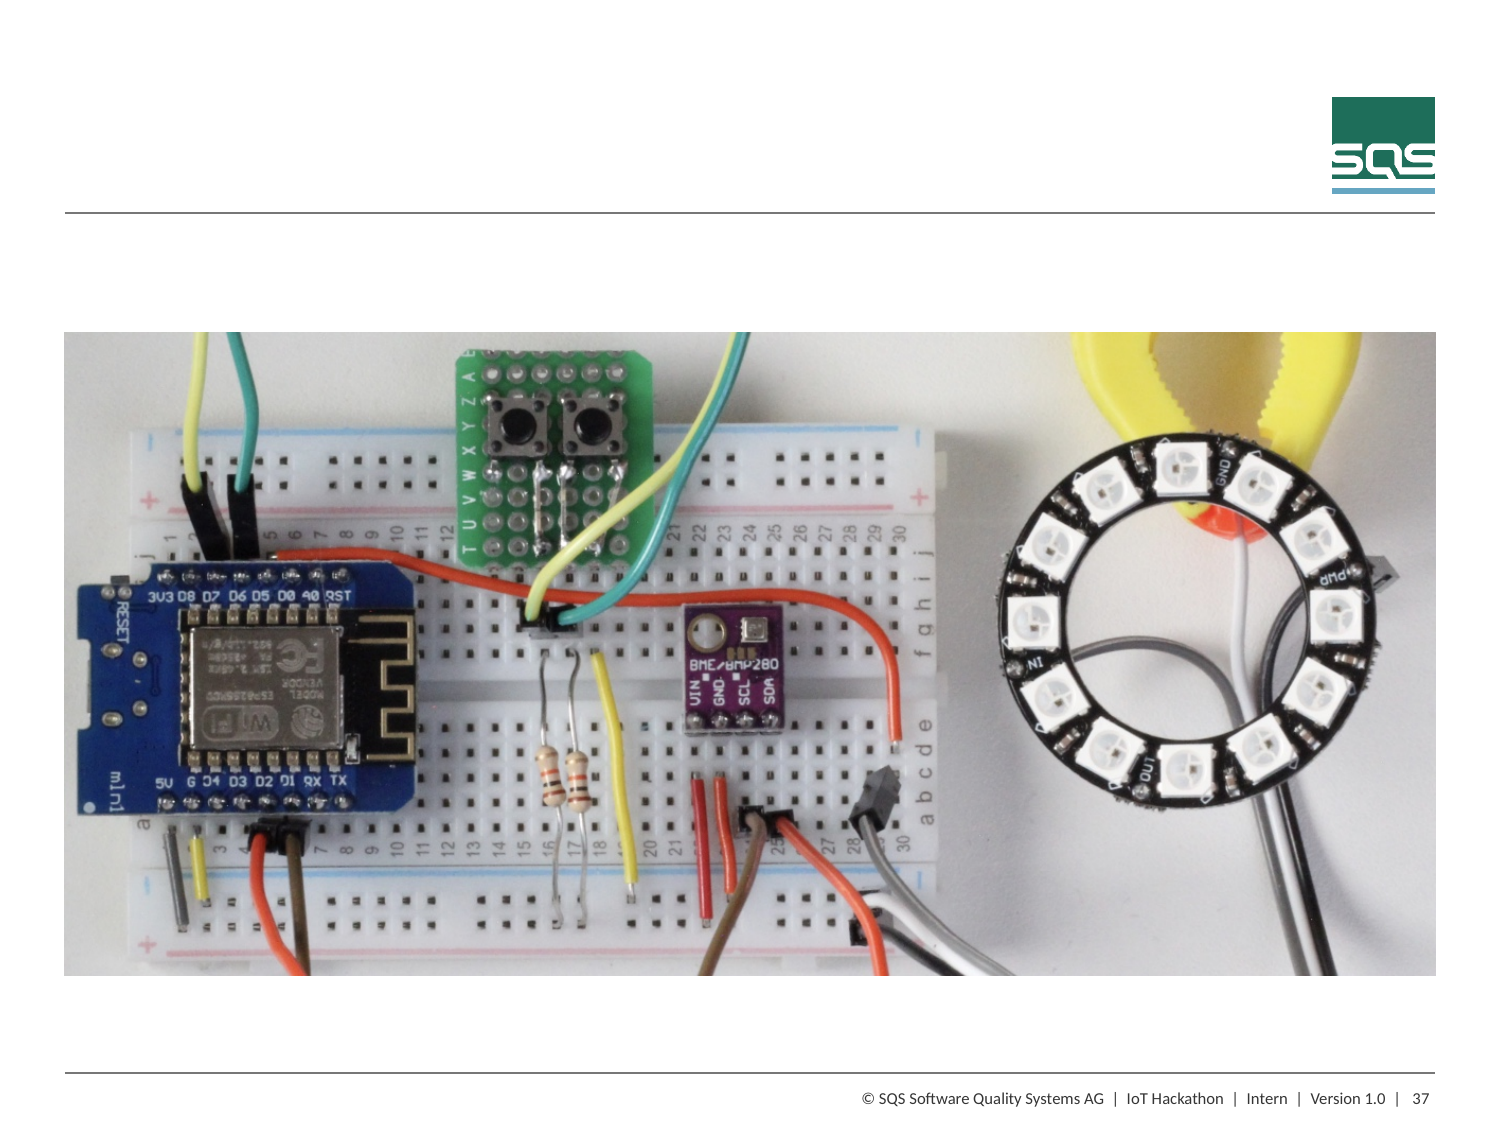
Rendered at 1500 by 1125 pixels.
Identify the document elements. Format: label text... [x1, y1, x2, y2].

slide_number 37 [1406, 1089, 1436, 1111]
footer © SQS Software Quality Systems AG | IoT Hackathon | Intern | Version 1.0 | [64, 1089, 1406, 1112]
picture [1332, 97, 1435, 194]
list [64, 332, 1436, 976]
